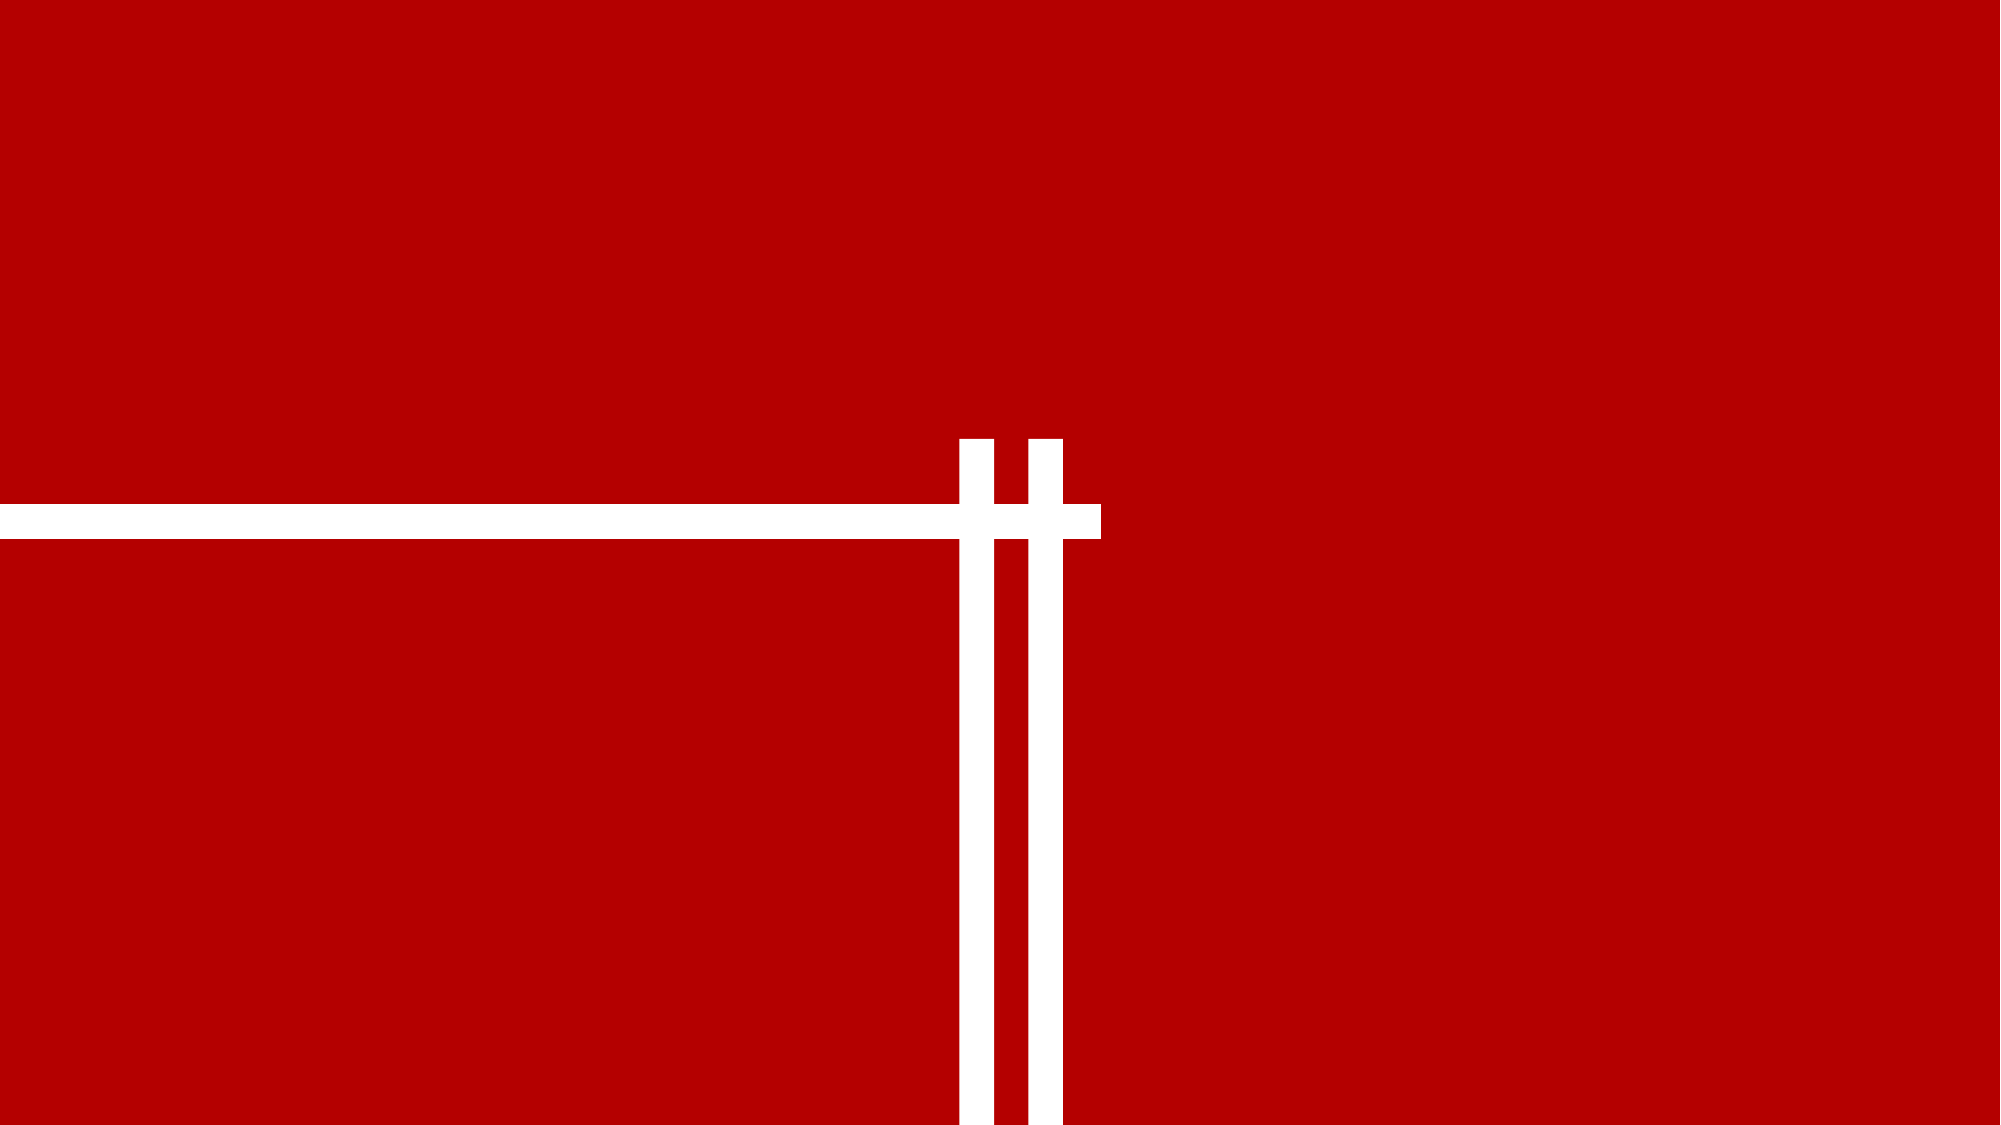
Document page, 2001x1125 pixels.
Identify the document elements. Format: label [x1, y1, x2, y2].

text_box [0, 503, 1102, 540]
text_box [1027, 438, 1064, 503]
text_box [958, 438, 995, 503]
text_box [1027, 540, 1064, 1125]
text_box [958, 540, 995, 1125]
